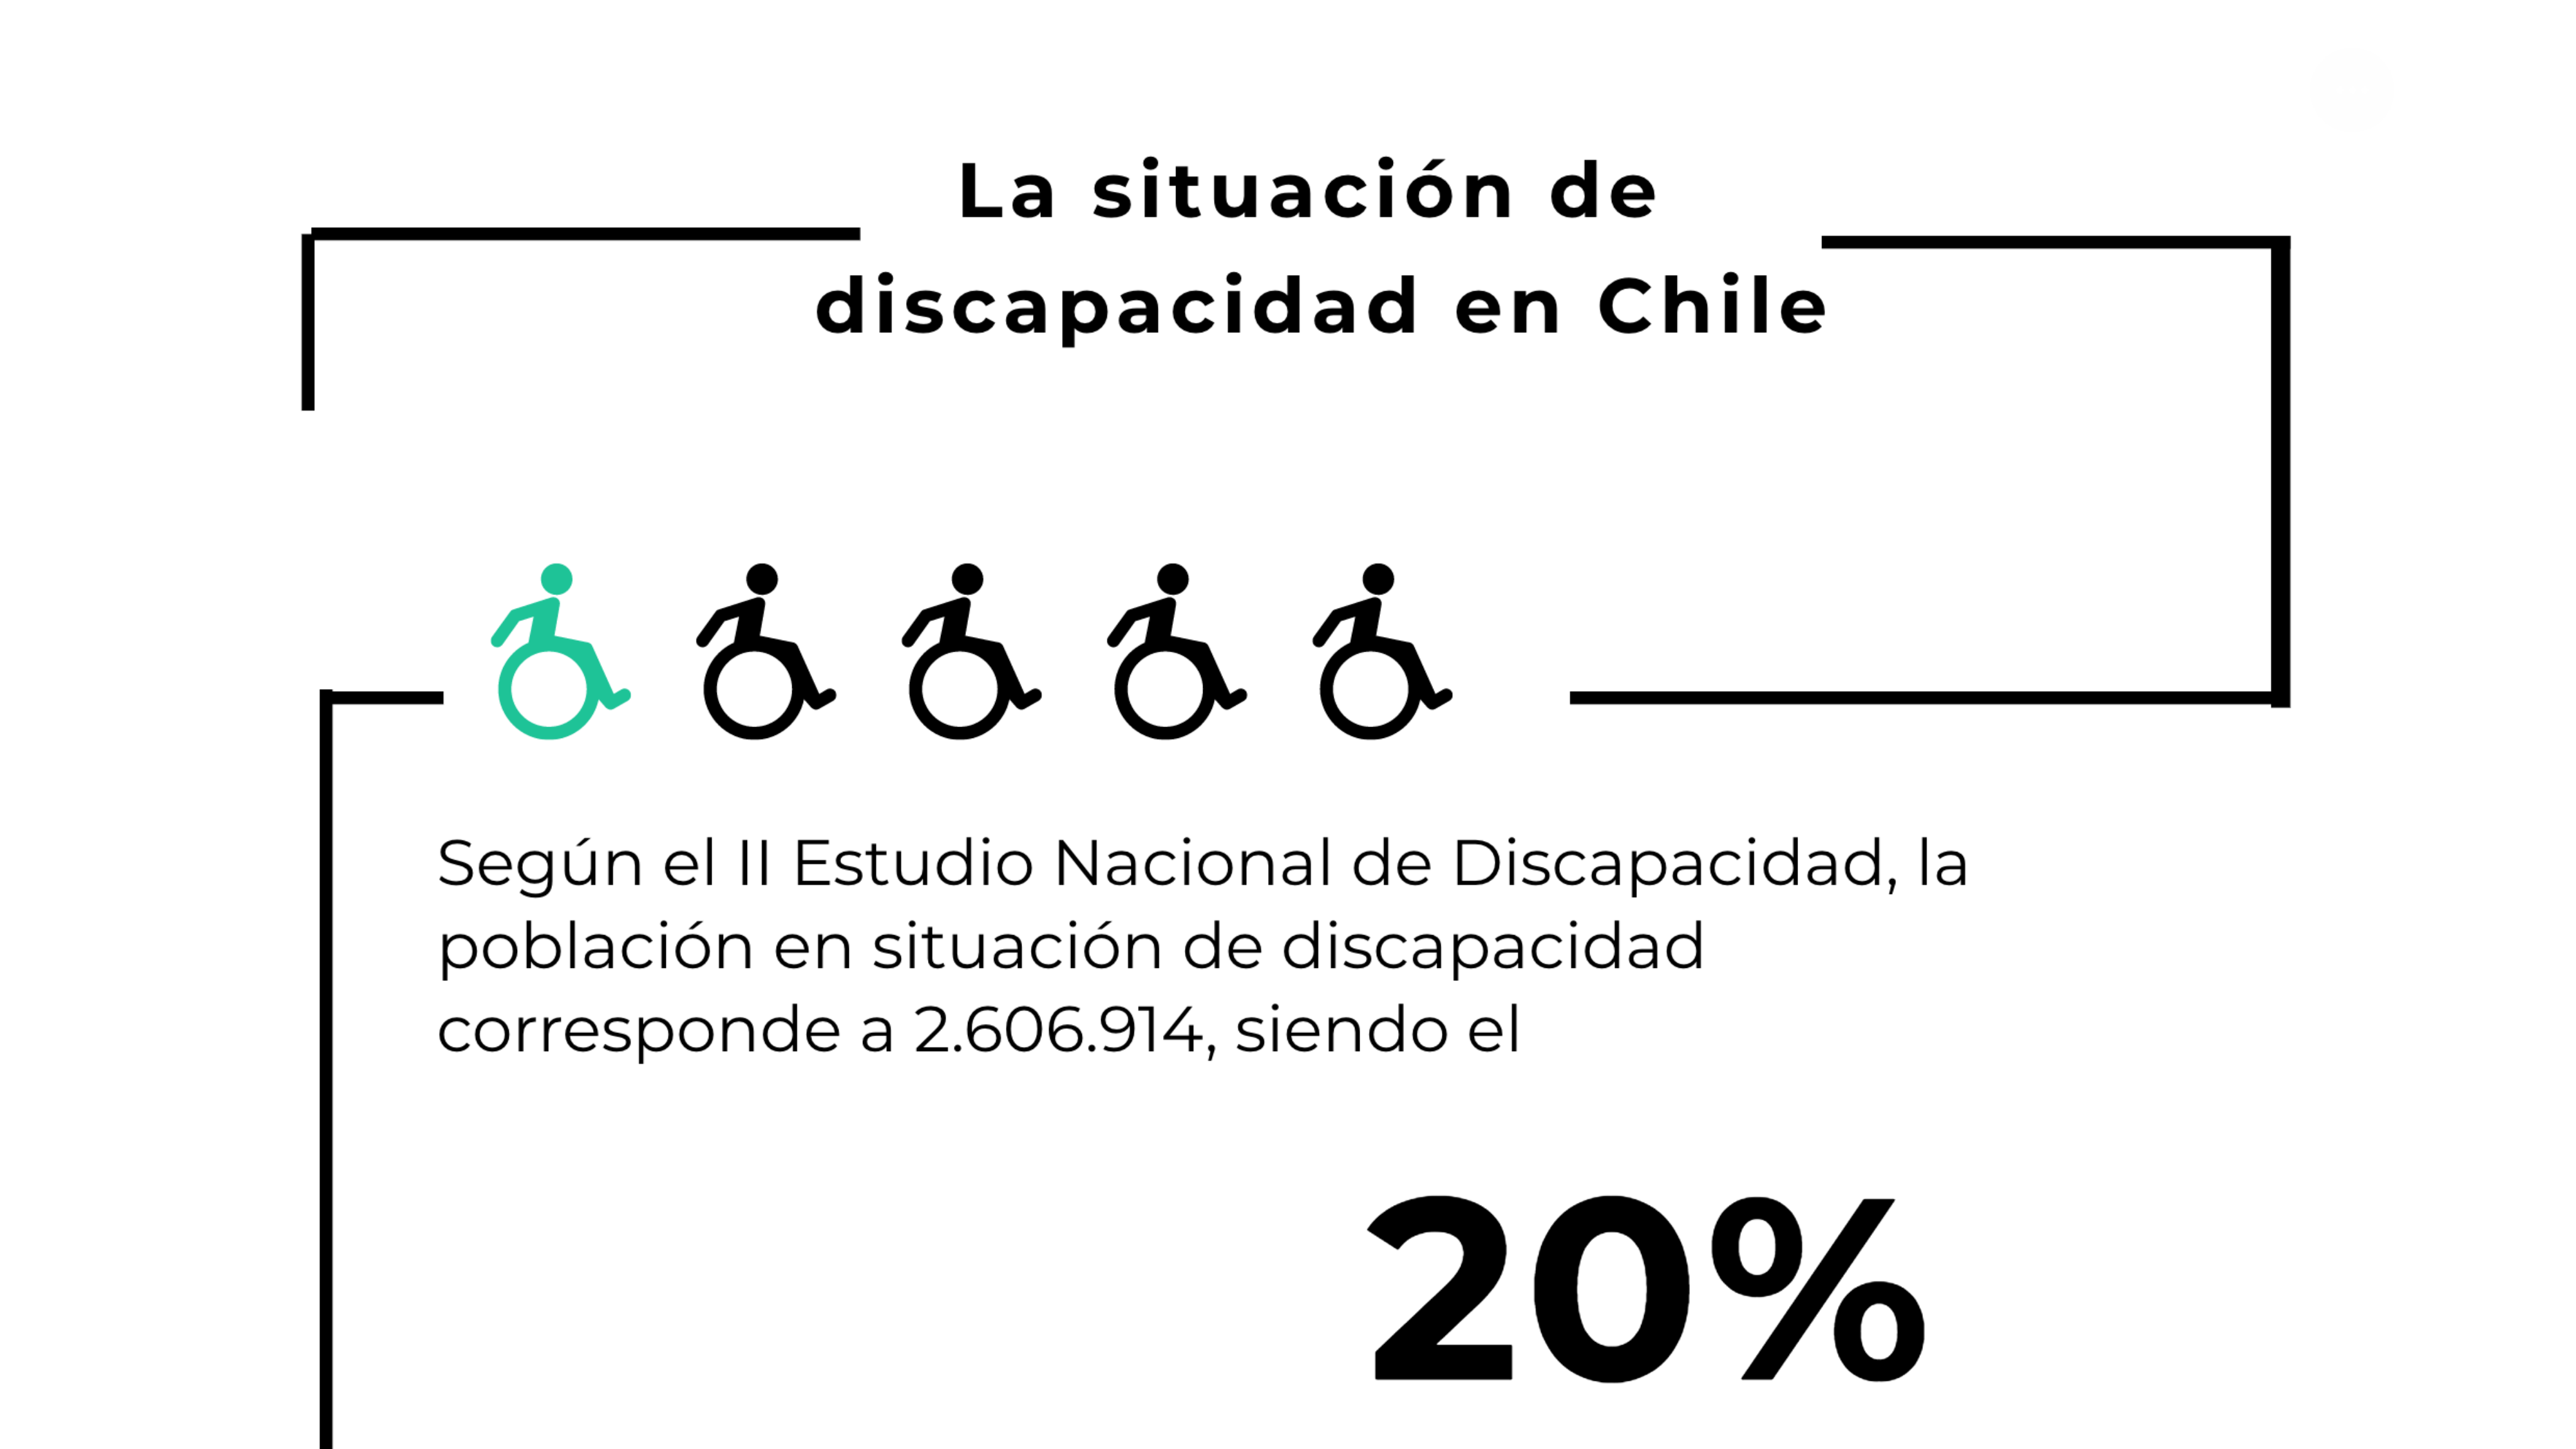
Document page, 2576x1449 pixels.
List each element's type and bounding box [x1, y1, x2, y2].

picture [160, 15, 2417, 1449]
